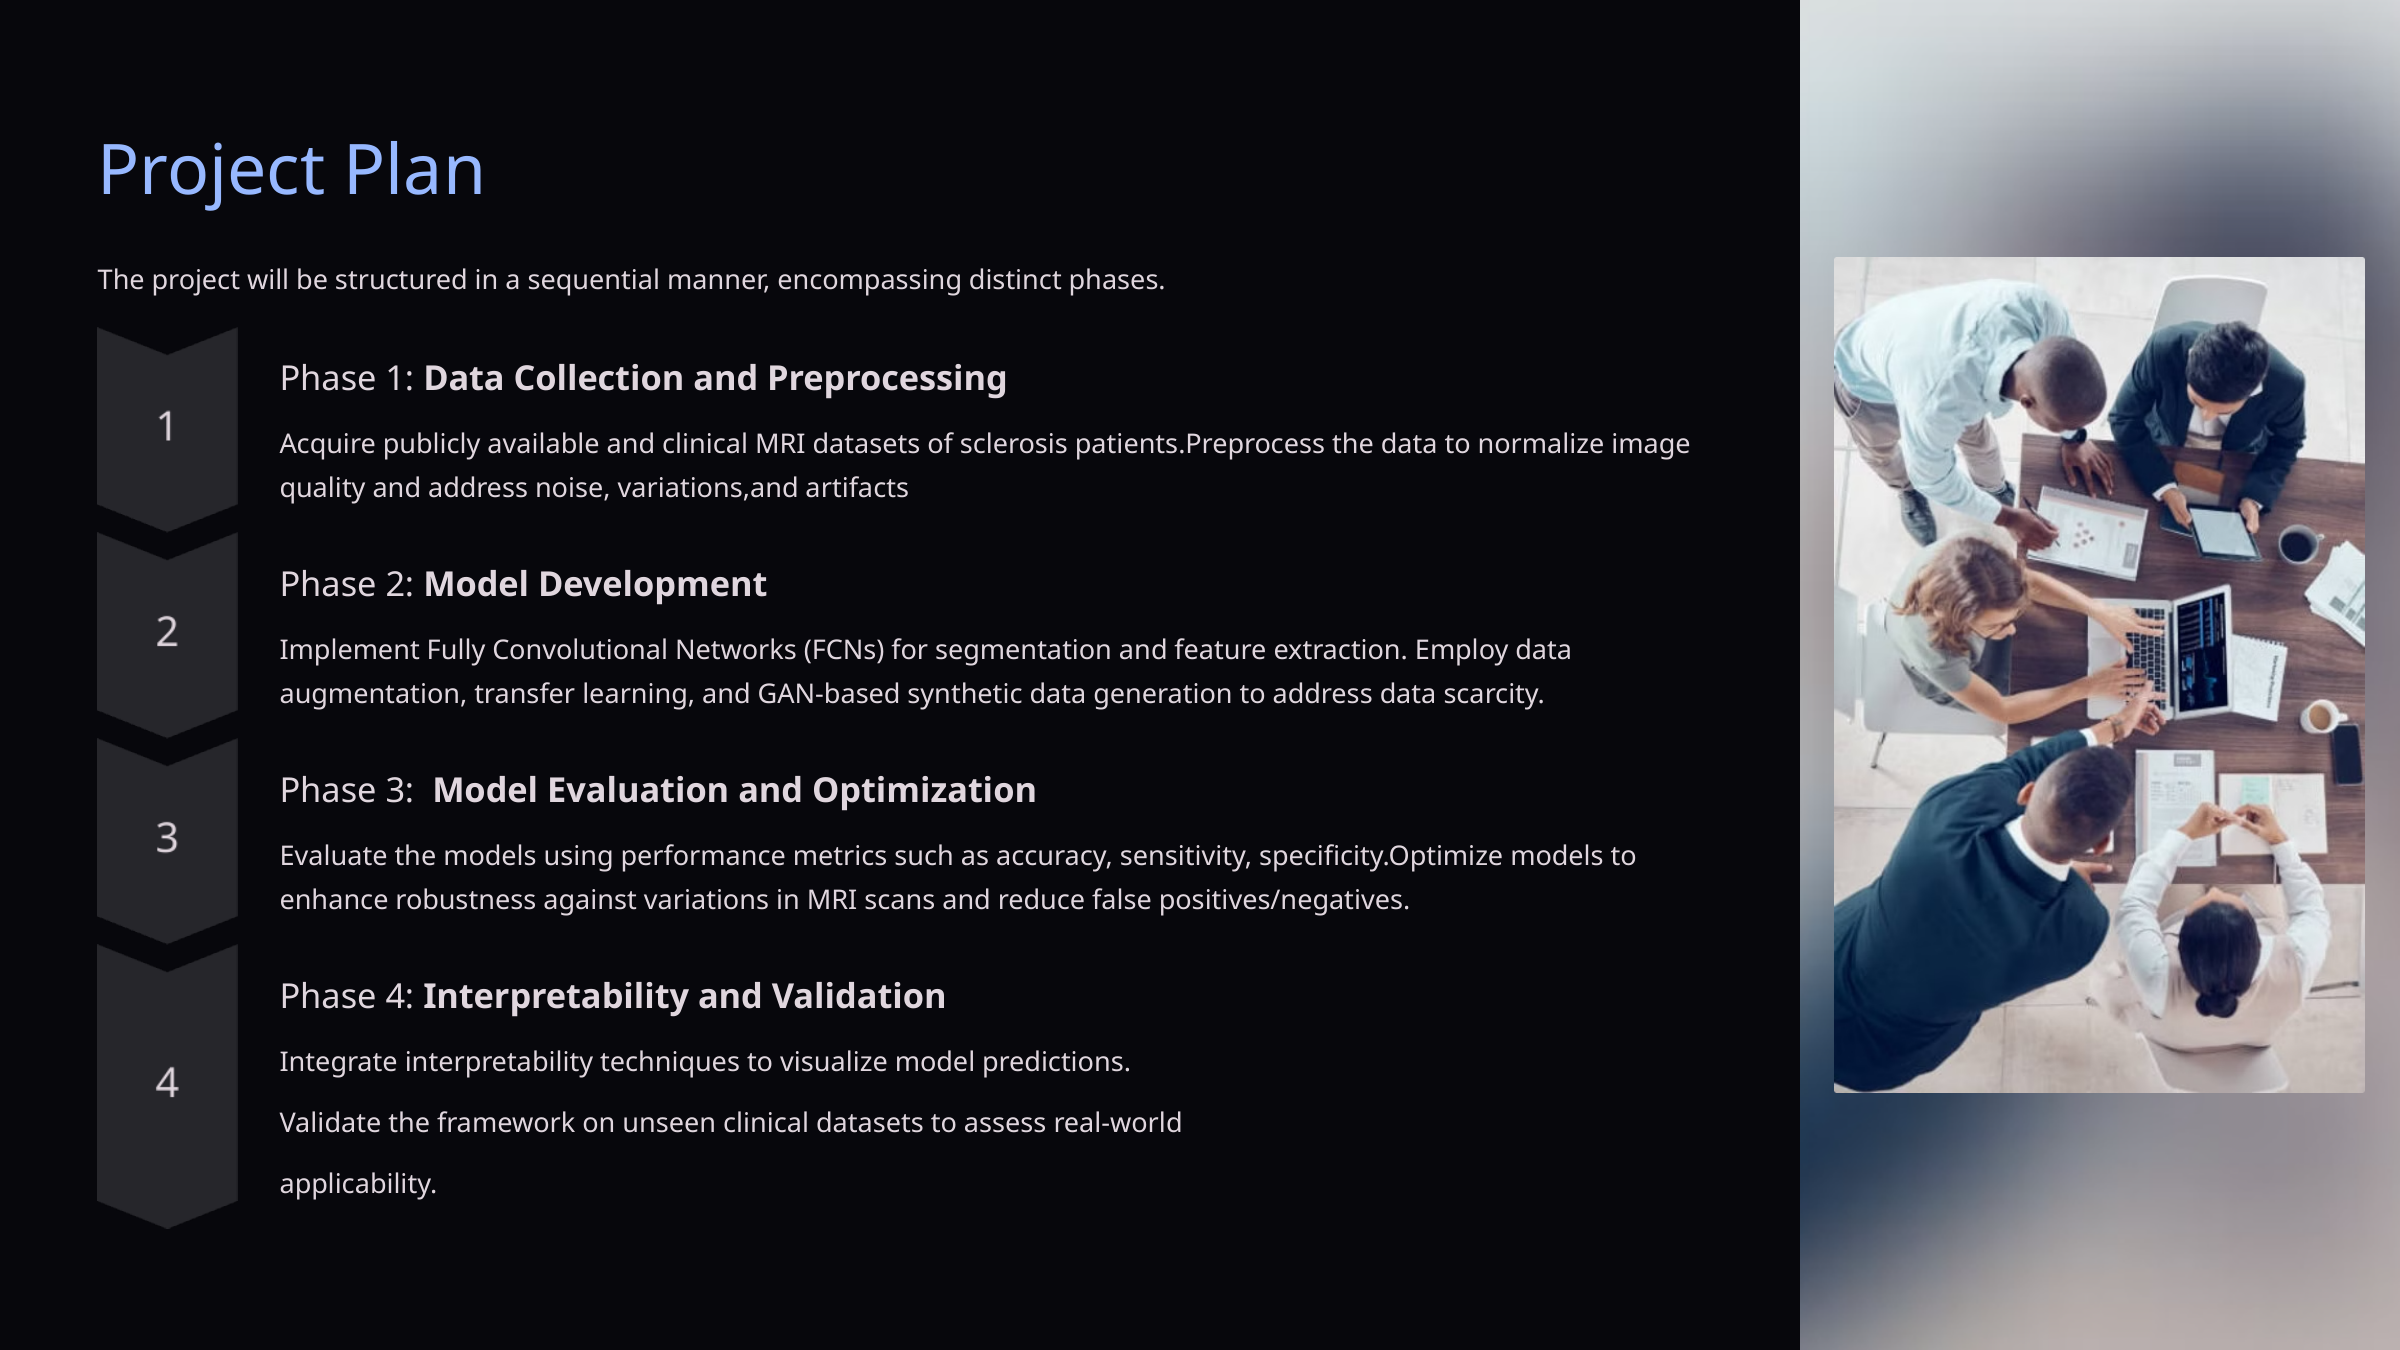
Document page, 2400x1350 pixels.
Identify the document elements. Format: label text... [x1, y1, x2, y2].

text_box Validate the framework on unseen clinical datasets to assess real-world [279, 1094, 1703, 1139]
text_box Acquire publicly available and clinical MRI datasets of sclerosis patients.Preprocess the data to normalize image quality and address noise, variations,and artifacts [279, 415, 1703, 505]
text_box Phase 1: Data Collection and Preprocessing [279, 355, 1053, 399]
picture [97, 327, 238, 1229]
text_box Integrate interpretability techniques to visualize model predictions. [279, 1032, 1703, 1078]
text_box Evaluate the models using performance metrics such as accuracy, sensitivity, specificity.Optimize models to enhance robustness against variations in MRI scans and reduce false positives/negatives. [279, 826, 1703, 917]
picture [1799, 0, 2400, 1350]
text_box applicability. [279, 1155, 1703, 1201]
text_box Implement Fully Convolutional Networks (FCNs) for segmentation and feature extraction. Employ data augmentation, transfer learning, and GAN-based synthetic data generation to address data scarcity. [279, 621, 1703, 711]
text_box The project will be structured in a sequential manner, encompassing distinct phases. [97, 250, 1703, 296]
text_box Phase 2: Model Development [279, 560, 799, 605]
text_box Phase 3: Model Evaluation and Optimization [279, 766, 1074, 811]
text_box Project Plan [97, 121, 797, 209]
text_box Phase 4: Interpretability and Validation [279, 972, 980, 1016]
